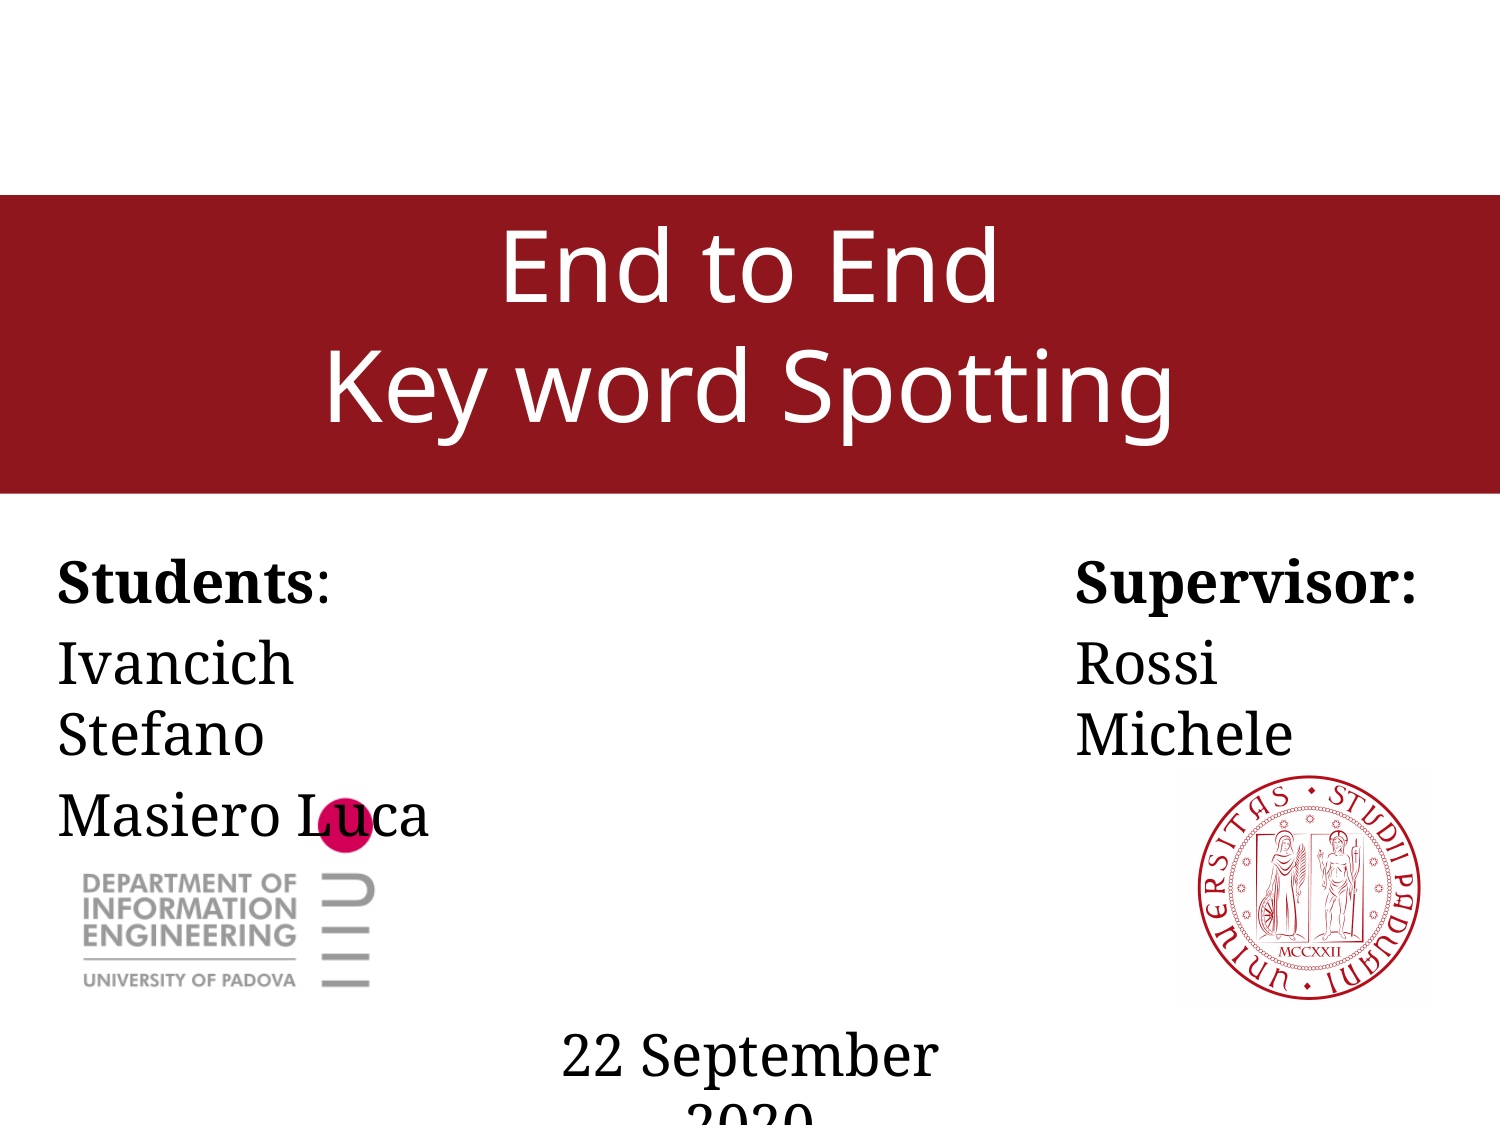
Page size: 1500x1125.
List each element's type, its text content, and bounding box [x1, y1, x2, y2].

text_box Supervisor: Rossi Michele [1060, 537, 1458, 725]
text_box 22 September 2020 [511, 1010, 989, 1094]
text_box Students: Ivancich Stefano Masiero Luca [42, 537, 490, 725]
title End to End Key word Spotting [0, 195, 1500, 494]
picture [55, 725, 443, 1064]
picture [1179, 768, 1433, 1007]
